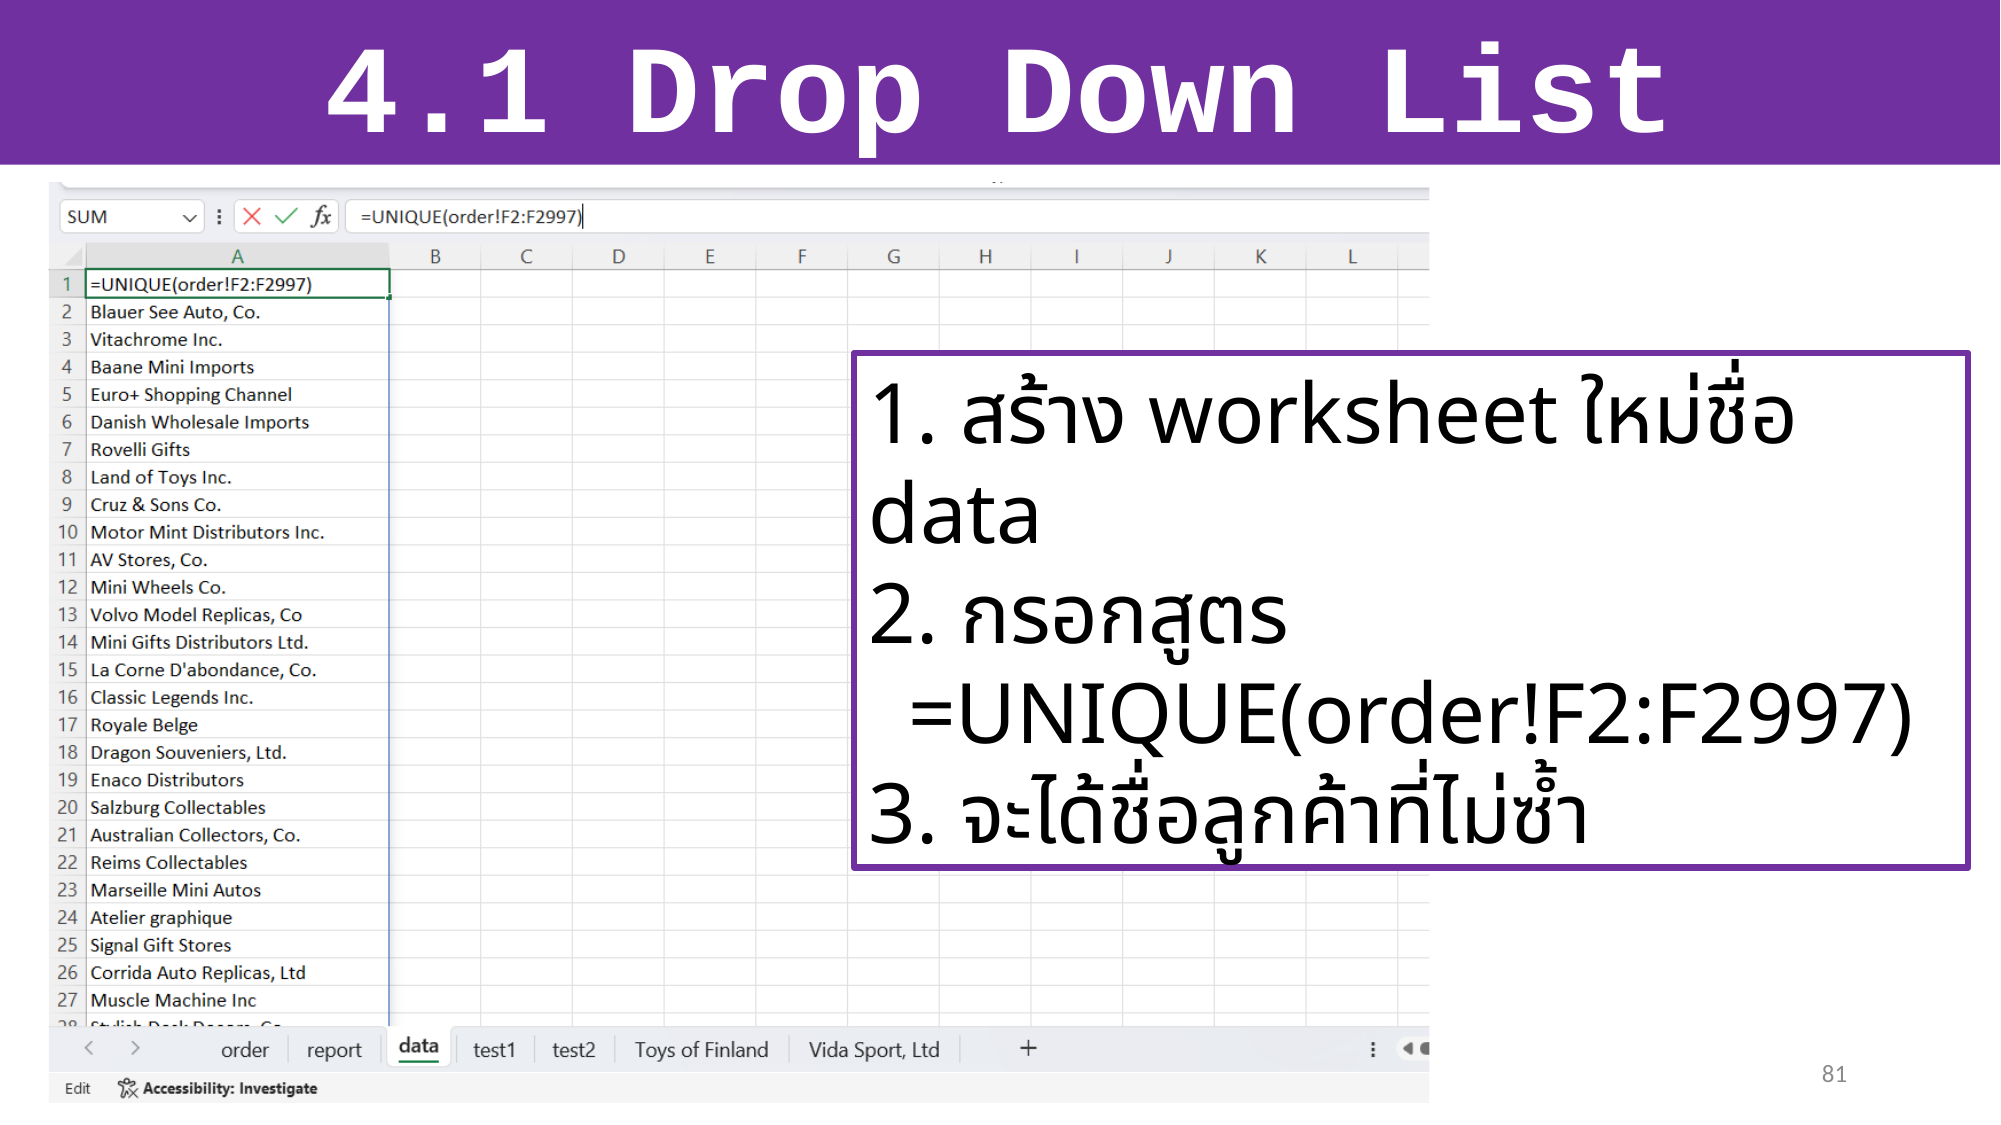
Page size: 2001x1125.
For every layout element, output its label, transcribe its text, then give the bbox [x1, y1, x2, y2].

picture [48, 182, 1430, 1103]
text_box 4.1 Drop Down List [0, 0, 2000, 165]
slide_number 81 [1430, 1042, 1863, 1103]
text_box 1. สร้าง worksheet ใหม่ชื่อ data 2. กรอกสูตร =UNIQUE(order!F2:F2997) 3. จะได้ชื่อลูกค้าที่ไม่ซ้ำ [1430, 352, 1969, 868]
